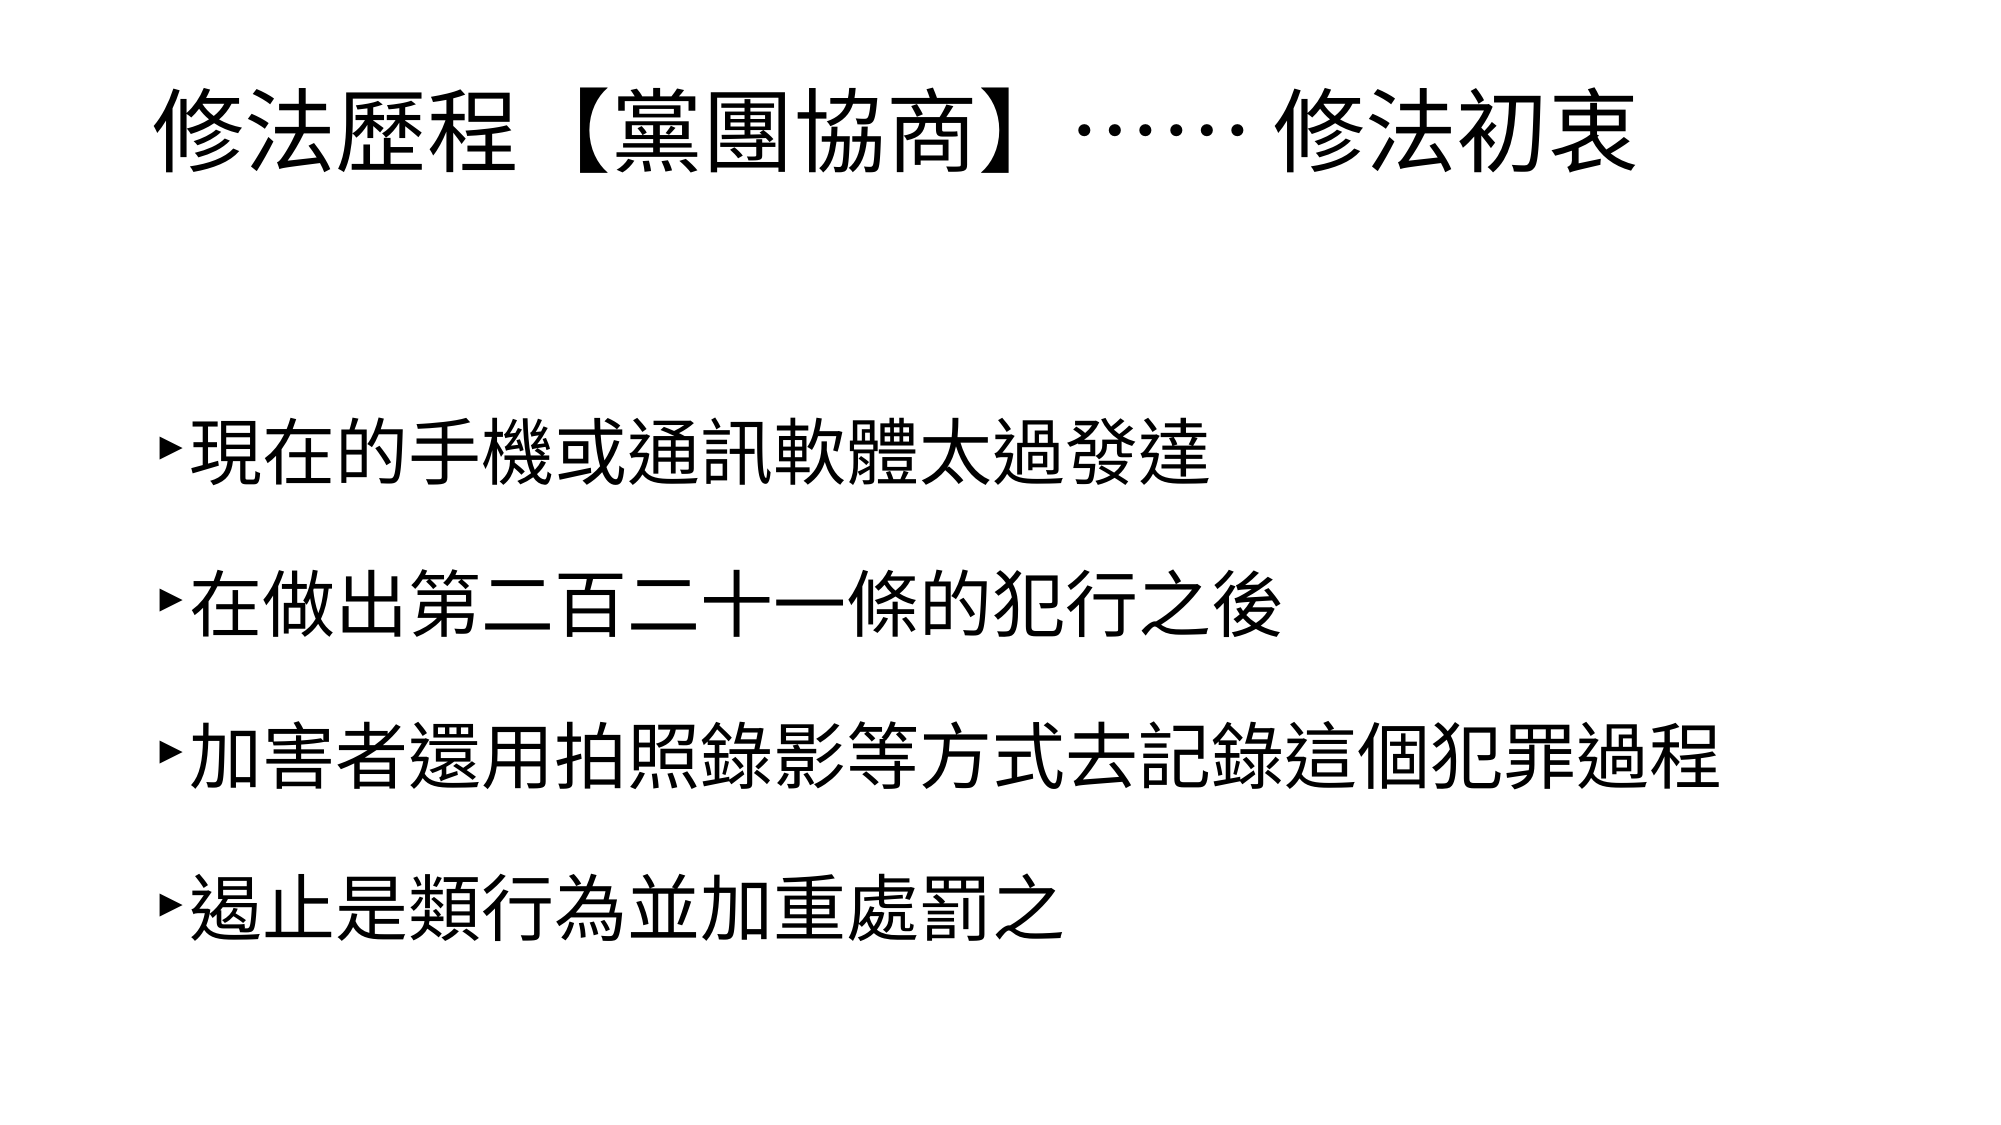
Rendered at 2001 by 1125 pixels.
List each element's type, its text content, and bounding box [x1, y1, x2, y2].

title 修法歷程【黨團協商】…… 修法初衷 [137, 26, 1863, 245]
list 現在的手機或通訊軟體太過發達 在做出第二百二十一條的犯行之後 加害者還用拍照錄影等方式去記錄這個犯罪過程 遏止是類行為並加重處罰之 [137, 299, 1863, 1014]
